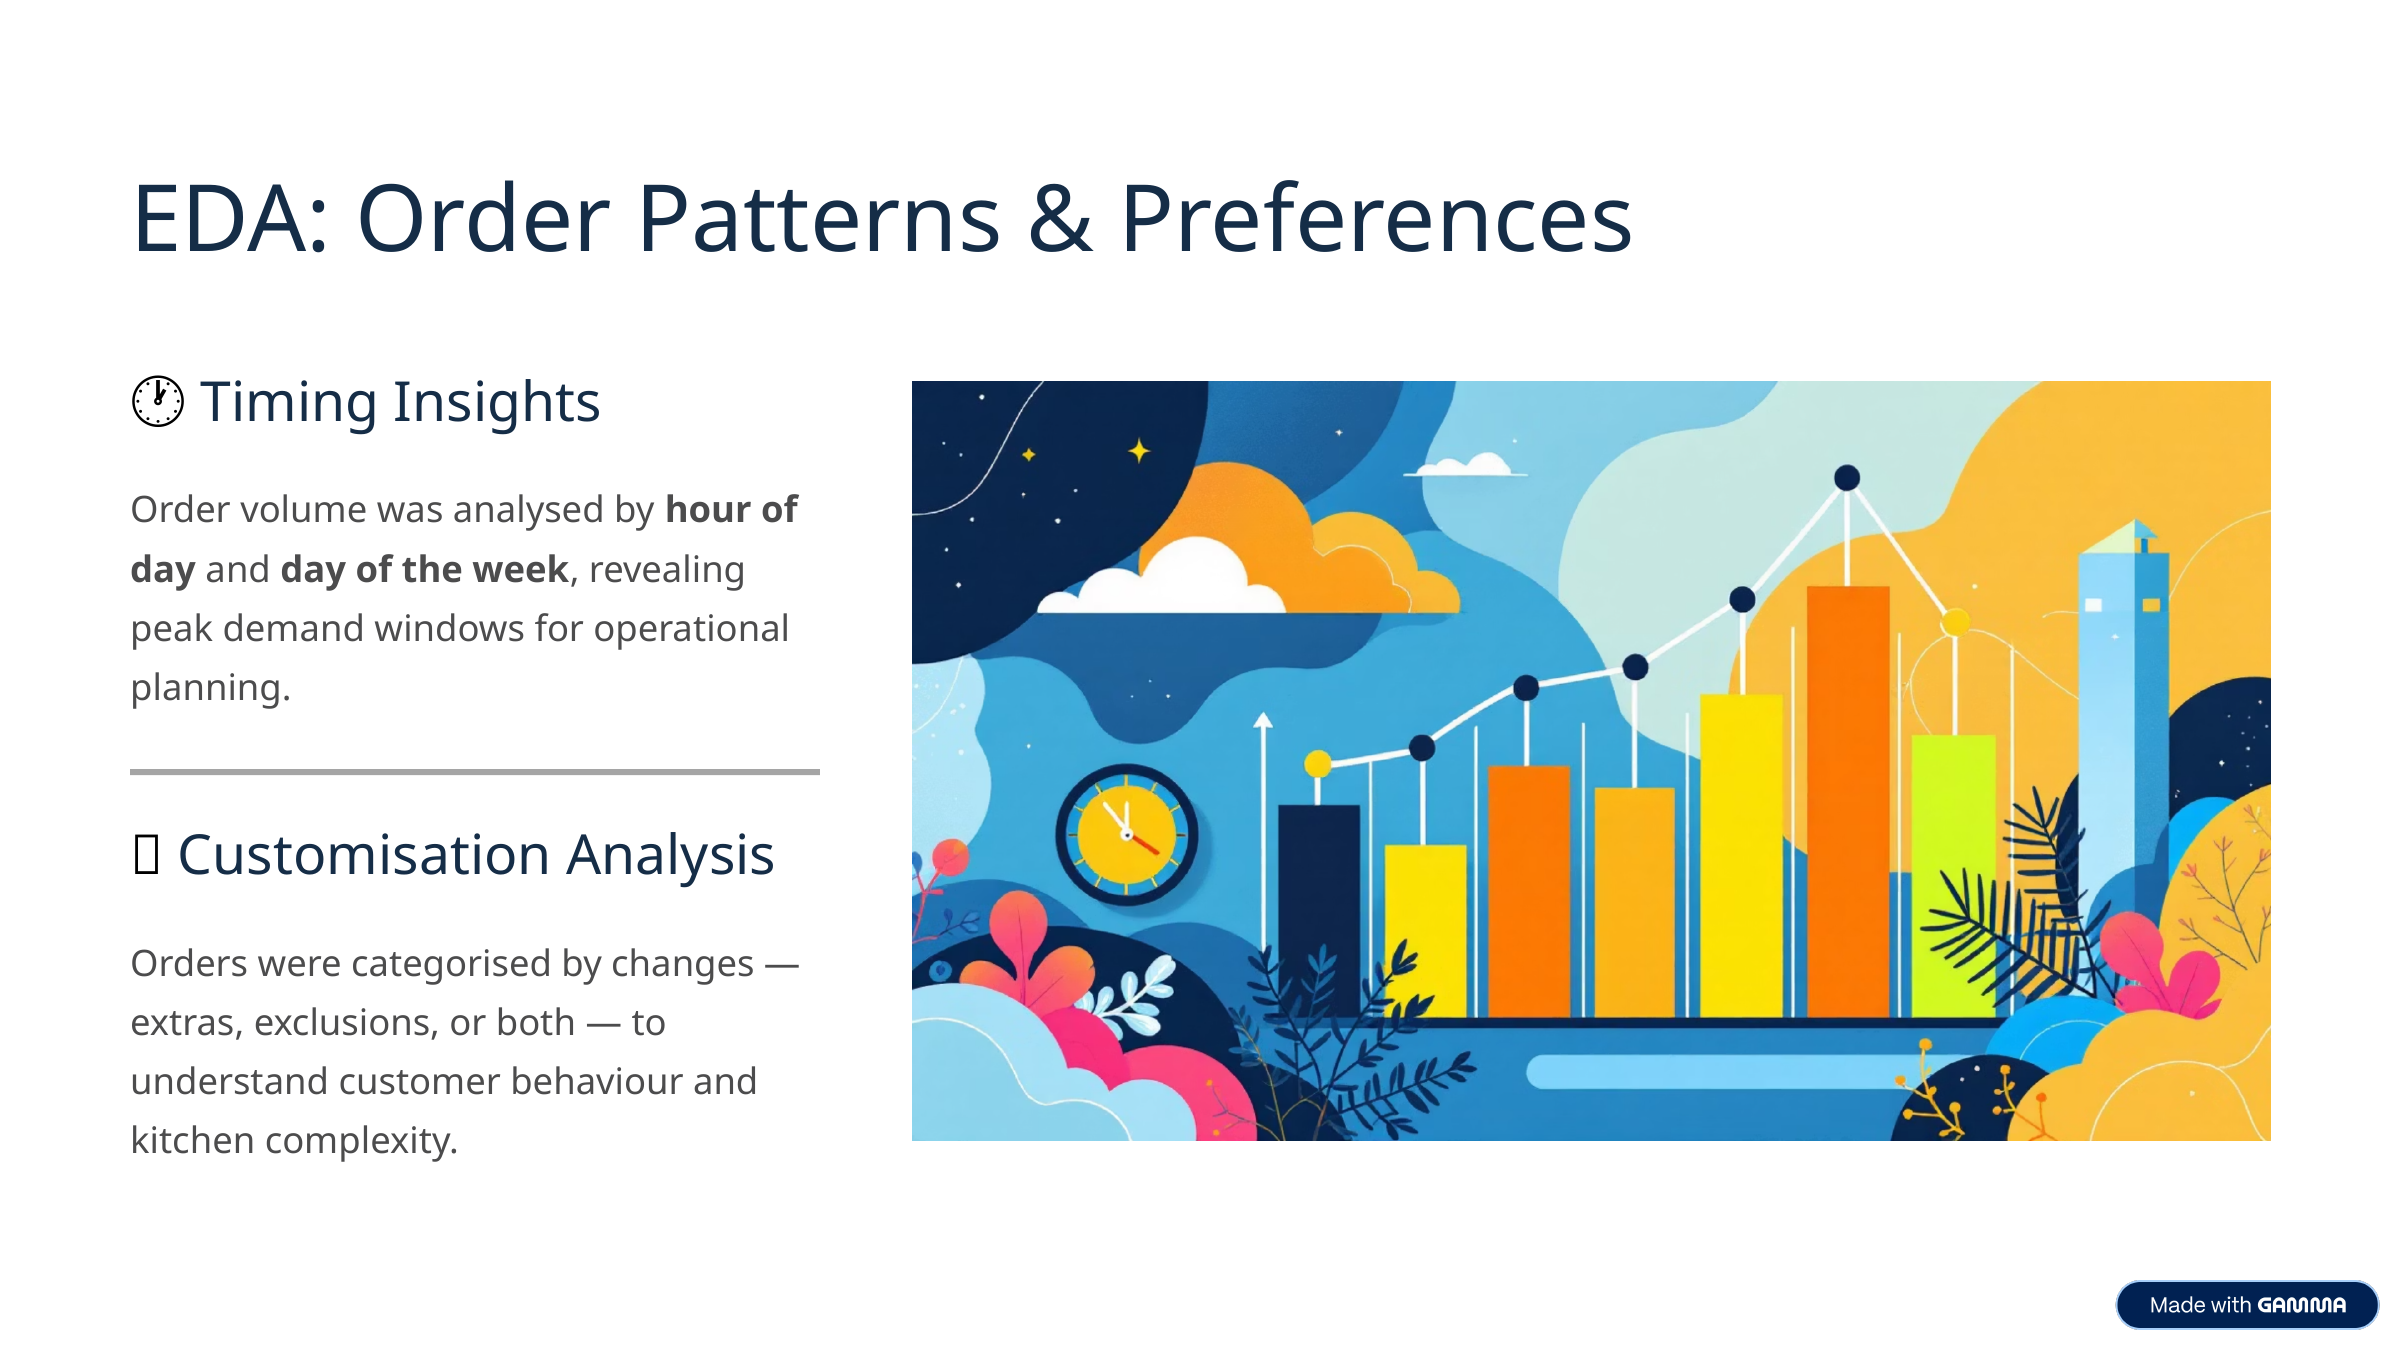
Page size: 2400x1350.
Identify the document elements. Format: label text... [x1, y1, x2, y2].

text_box Order volume was analysed by hour of day and day of the week, revealing peak demand windows for operational planning. [130, 470, 820, 709]
picture [2106, 1271, 2389, 1339]
text_box [130, 769, 820, 776]
text_box EDA: Order Patterns & Preferences [130, 154, 1456, 271]
text_box Orders were categorised by changes — extras, exclusions, or both — to understand customer behaviour and kitchen complexity. [130, 923, 820, 1162]
text_box 🍕 Customisation Analysis [130, 816, 753, 887]
text_box 🕐 Timing Insights [130, 363, 689, 434]
picture [912, 381, 2271, 1141]
